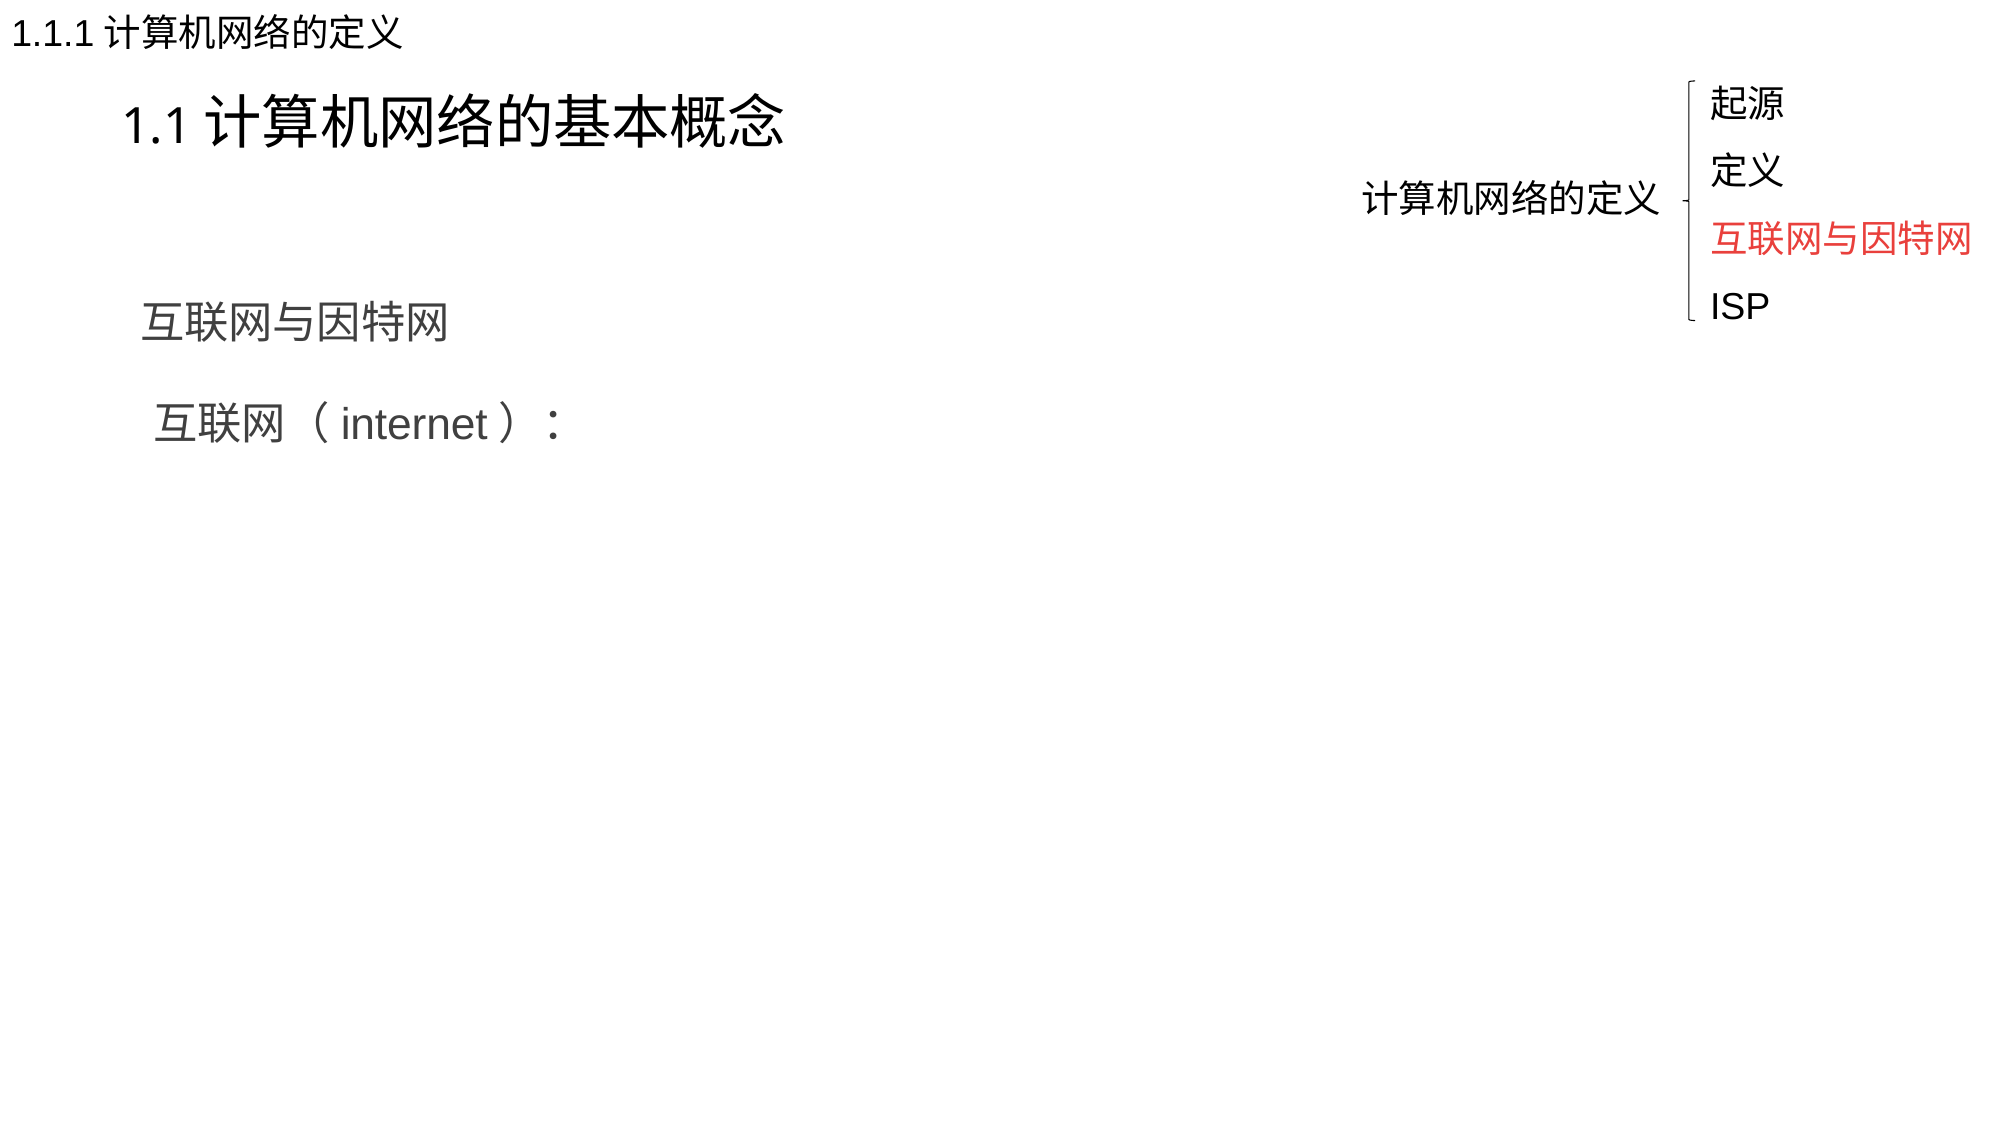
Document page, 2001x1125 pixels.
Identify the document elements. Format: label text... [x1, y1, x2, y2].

list 互联网与因特网 互联网（internet）：是一个通用名词，泛指由多个计算机网络互连而成的网络 是一个专用名词，它指当前全球最大的、应用最广泛的计算机网络 [87, 260, 2000, 974]
title 1.1计算机网络的基本概念 [106, 42, 918, 260]
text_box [1346, 49, 2000, 472]
text_box 1.1.1计算机网络的定义 [0, 1, 419, 62]
